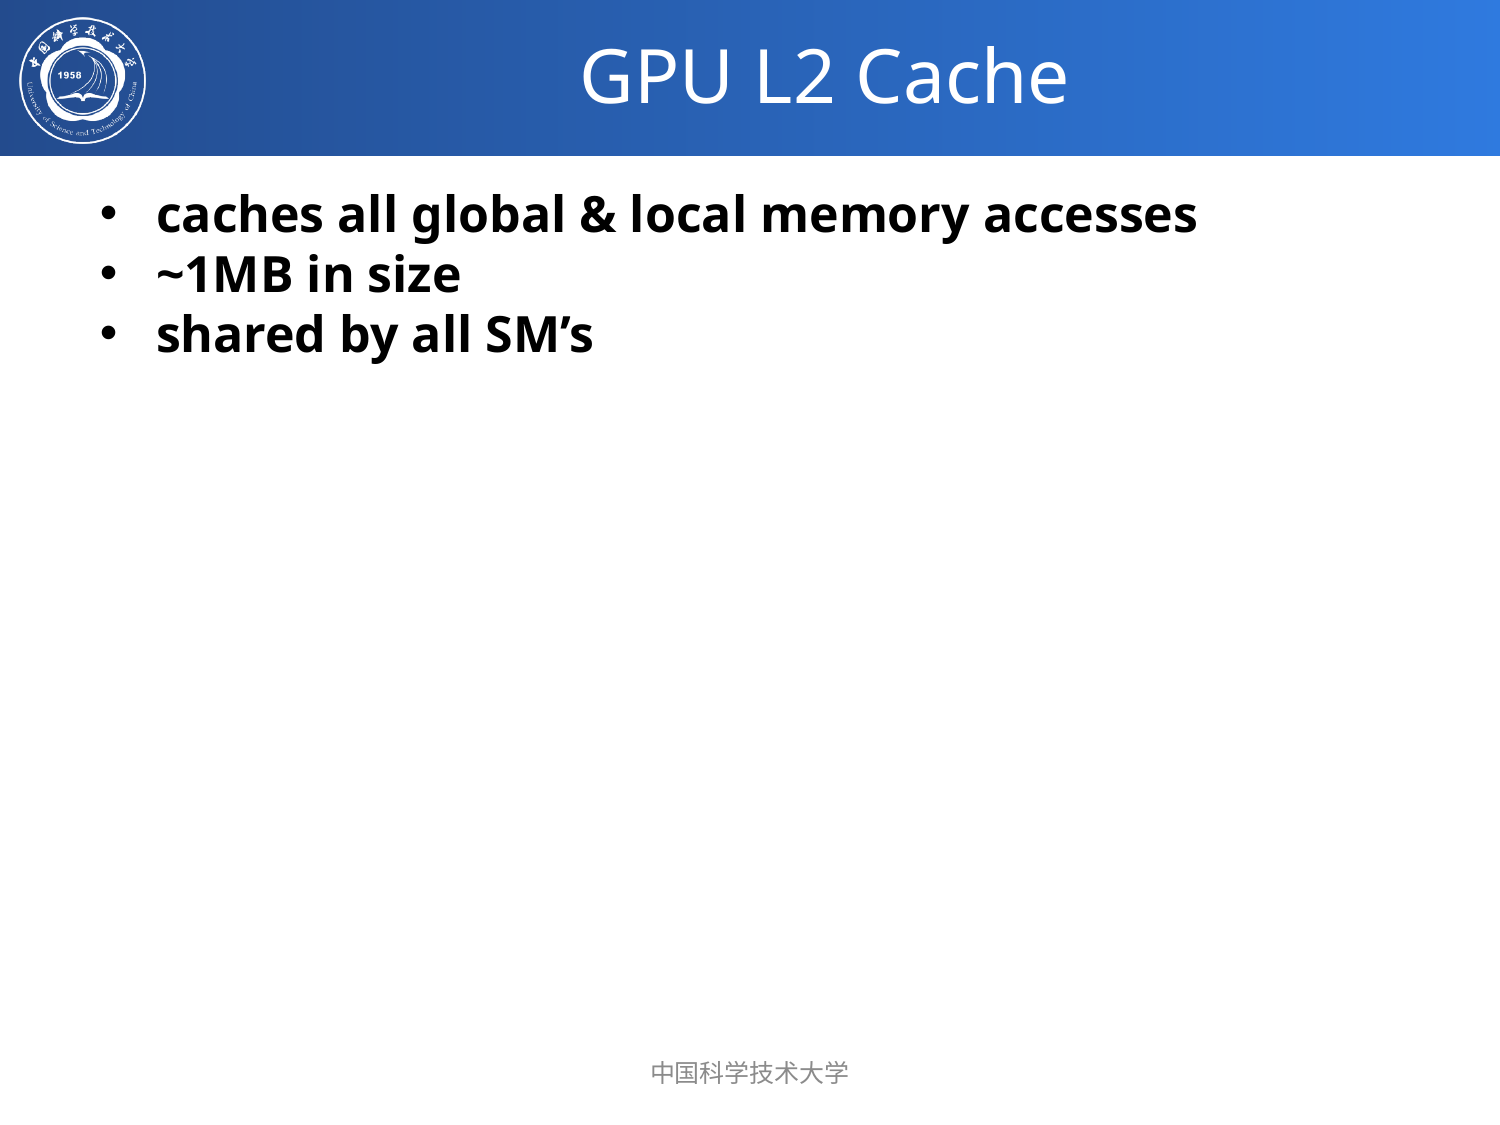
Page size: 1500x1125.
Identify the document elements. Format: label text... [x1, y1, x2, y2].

title GPU L2 Cache [150, 0, 1500, 148]
picture [19, 17, 146, 144]
text_box caches all global & local memory accesses ~1MB in size shared by all SM’s [85, 174, 1415, 370]
footer 中国科学技术大学 [512, 1042, 988, 1103]
